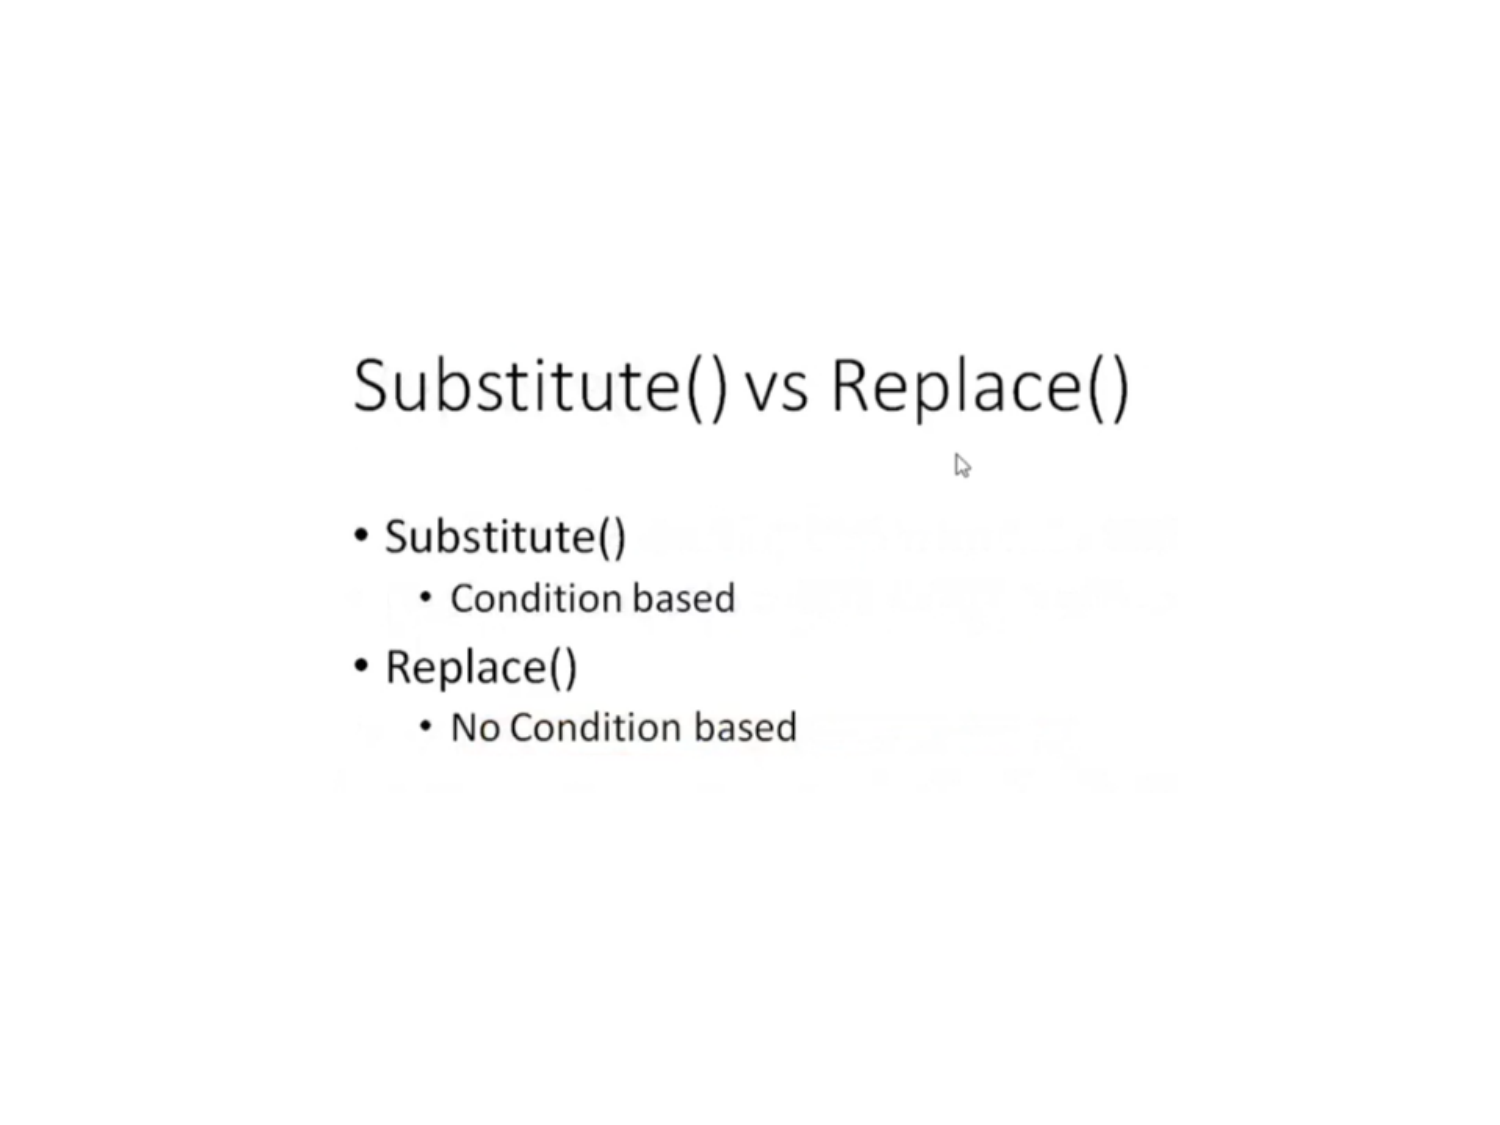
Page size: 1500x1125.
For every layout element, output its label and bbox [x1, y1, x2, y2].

picture [322, 332, 1178, 793]
